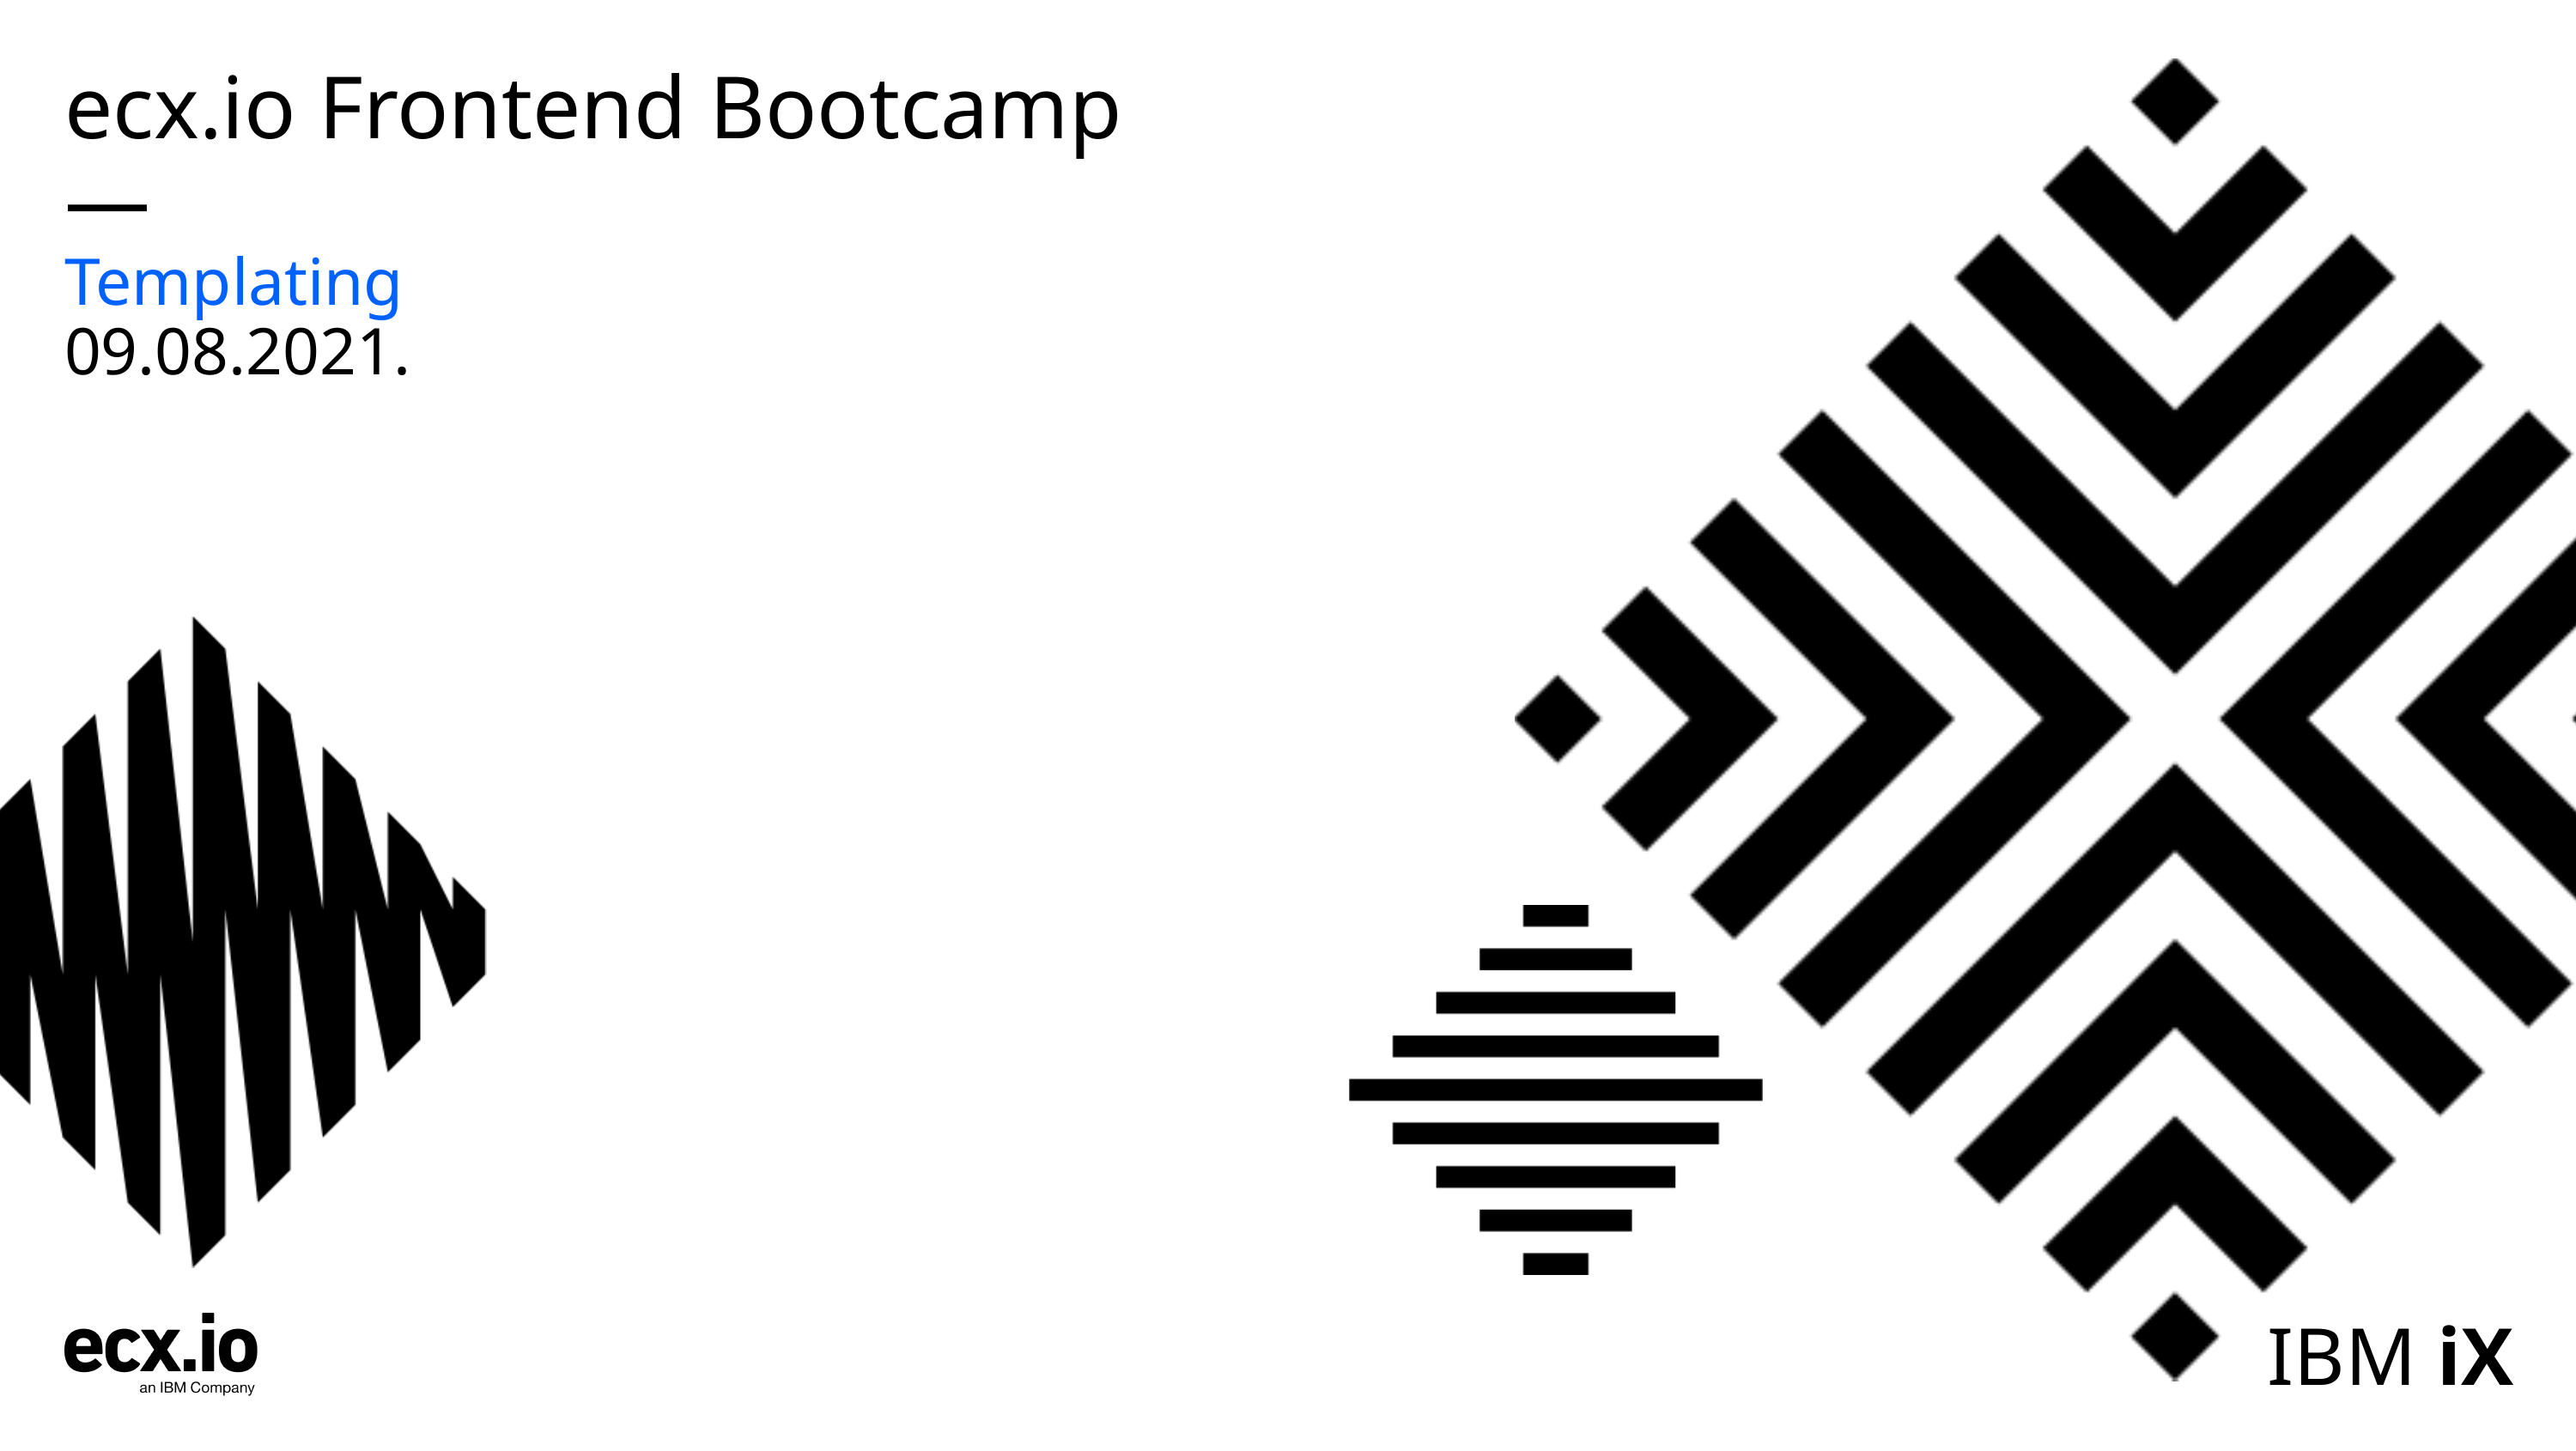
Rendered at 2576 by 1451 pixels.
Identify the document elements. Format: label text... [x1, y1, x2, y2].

picture [1349, 58, 2576, 1382]
picture [0, 616, 487, 1268]
title ecx.io Frontend Bootcamp — Templating 09.08.2021. [64, 64, 1224, 1270]
picture [64, 1313, 258, 1396]
